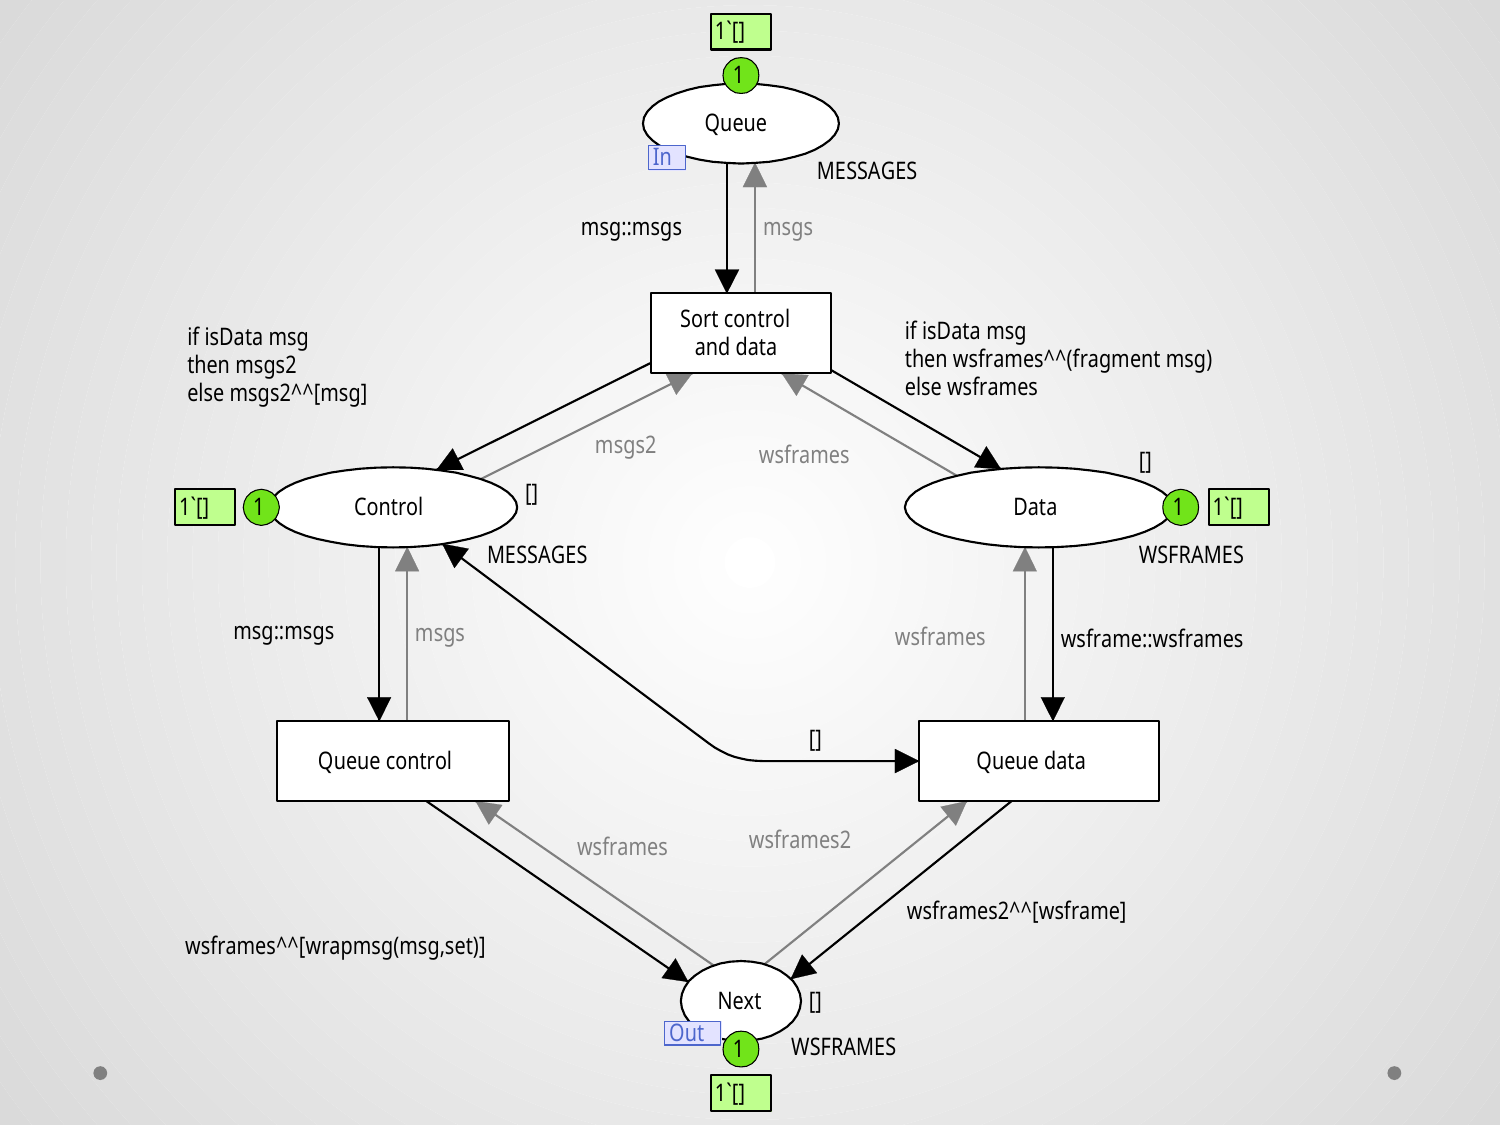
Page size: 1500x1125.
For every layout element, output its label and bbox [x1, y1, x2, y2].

picture [164, 3, 1335, 1122]
